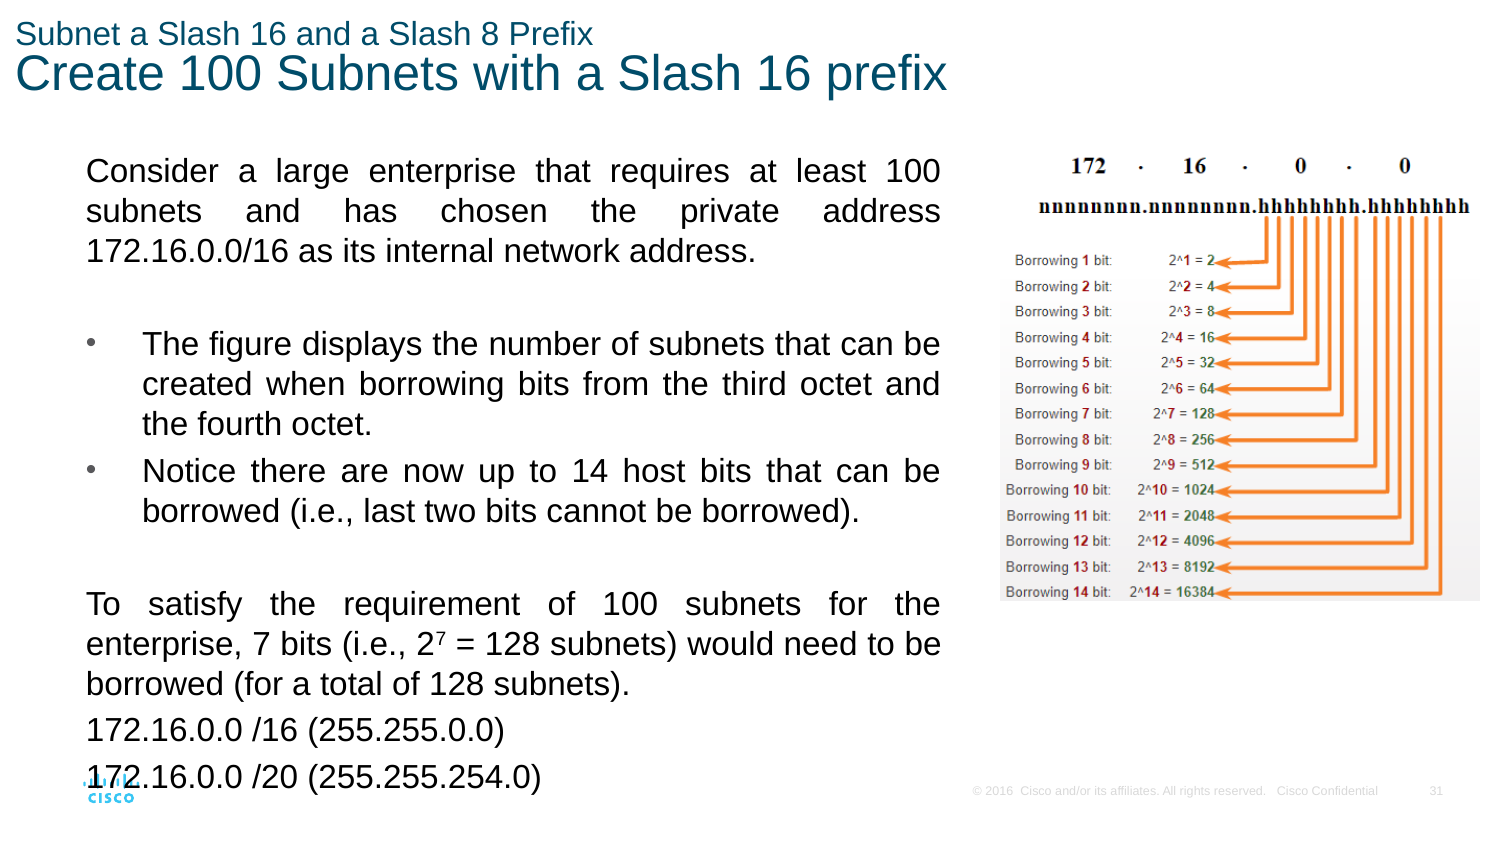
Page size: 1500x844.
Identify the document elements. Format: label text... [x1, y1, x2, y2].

picture [1000, 140, 1480, 601]
title Subnet a Slash 16 and a Slash 8 Prefix Create 100 Subnets with a Slash 16 prefix [0, 0, 1369, 121]
list Consider a large enterprise that requires at least 100 subnets and has chosen the private address 172.16.0.0/16 as its internal network address. The figure displays the number of subnets that can be created when borrowing bits from the third octet and the fourth octet. Notice there are now up to 14 host bits that can be borrowed (i.e., last two bits cannot be borrowed). To satisfy the requirement of 100 subnets for the enterprise, 7 bits (i.e., 27 = 128 subnets) would need to be borrowed (for a total of 128 subnets). 172.16.0.0 /16 (255.255.0.0) 172.16.0.0 /20 (255.255.254.0) [70, 141, 958, 744]
